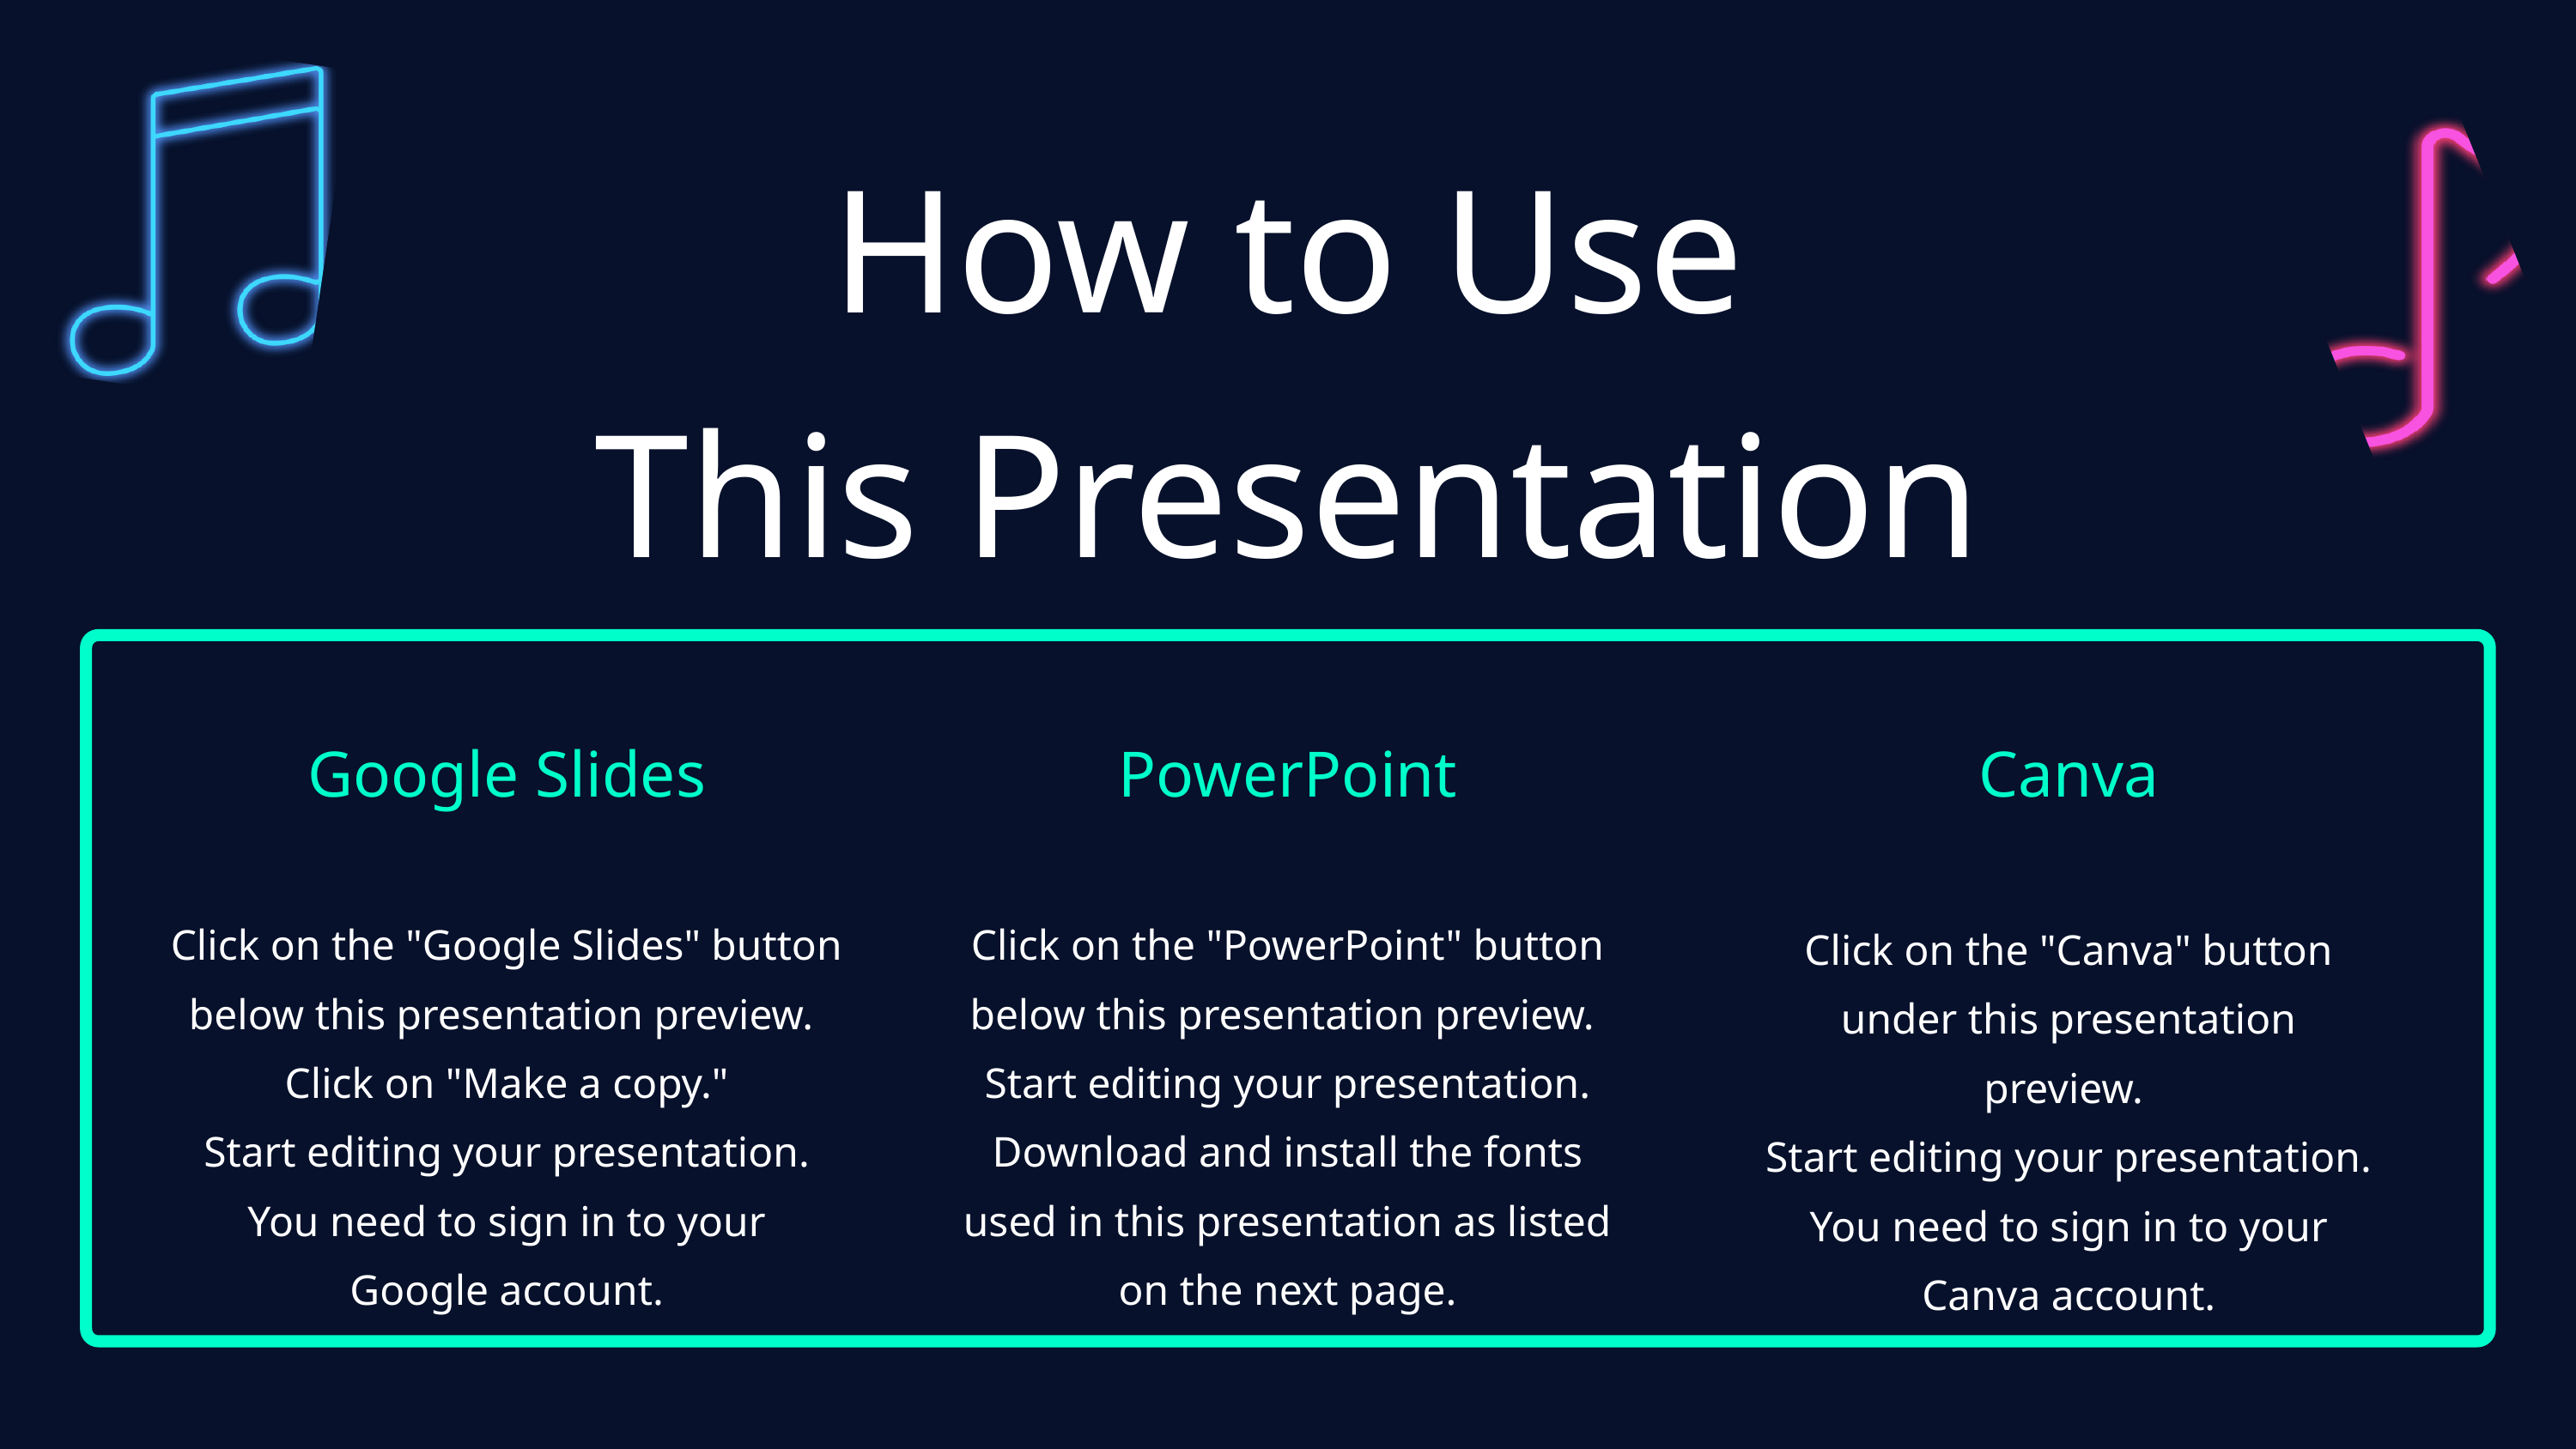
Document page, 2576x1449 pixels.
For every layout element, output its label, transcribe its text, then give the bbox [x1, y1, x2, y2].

text_box [37, 31, 353, 410]
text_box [85, 594, 2490, 1342]
text_box [2257, 92, 2576, 483]
text_box How to Use This Presentation [276, 102, 2300, 591]
